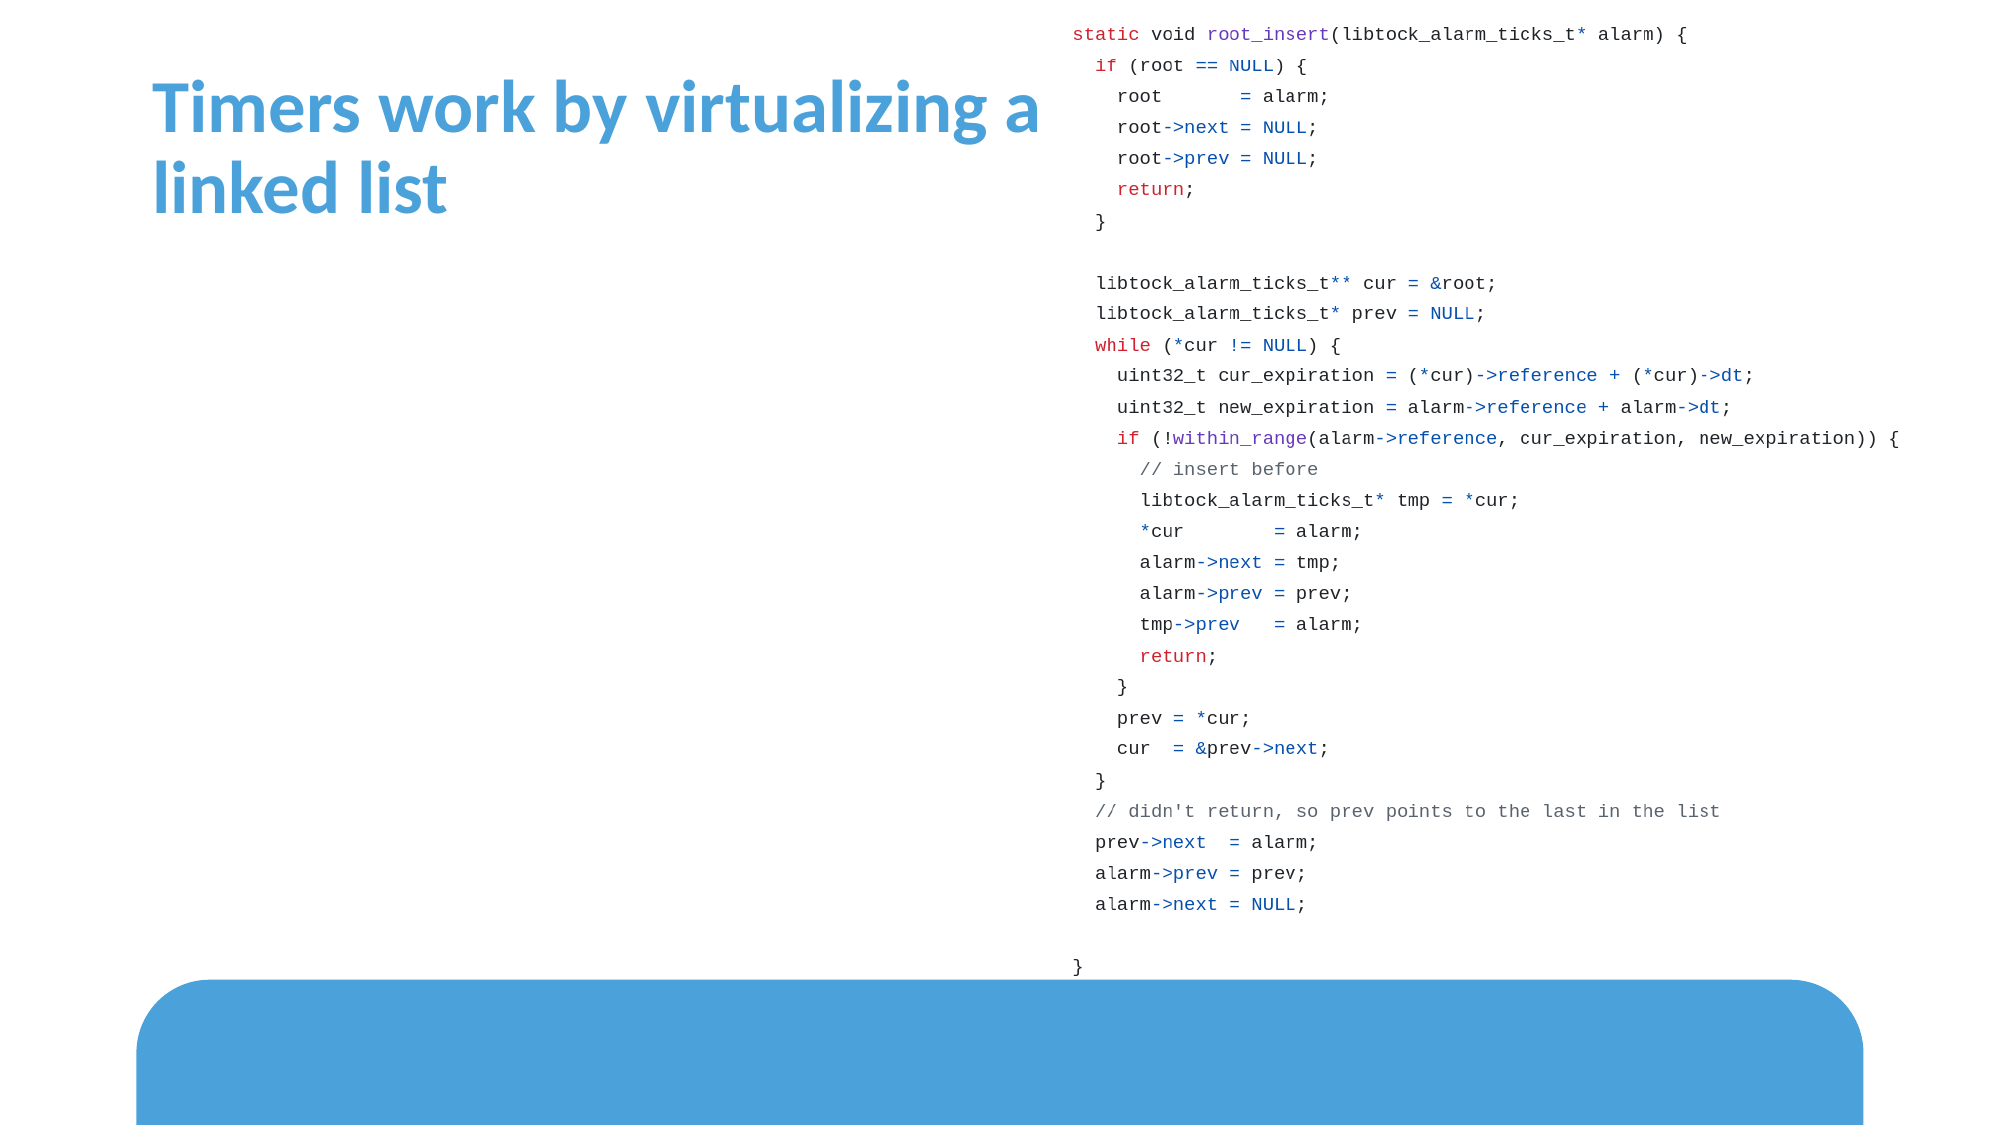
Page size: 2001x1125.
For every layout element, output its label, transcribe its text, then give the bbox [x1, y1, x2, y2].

picture [1053, 0, 2000, 978]
title Timers work by virtualizing a linked list [137, 59, 1048, 238]
